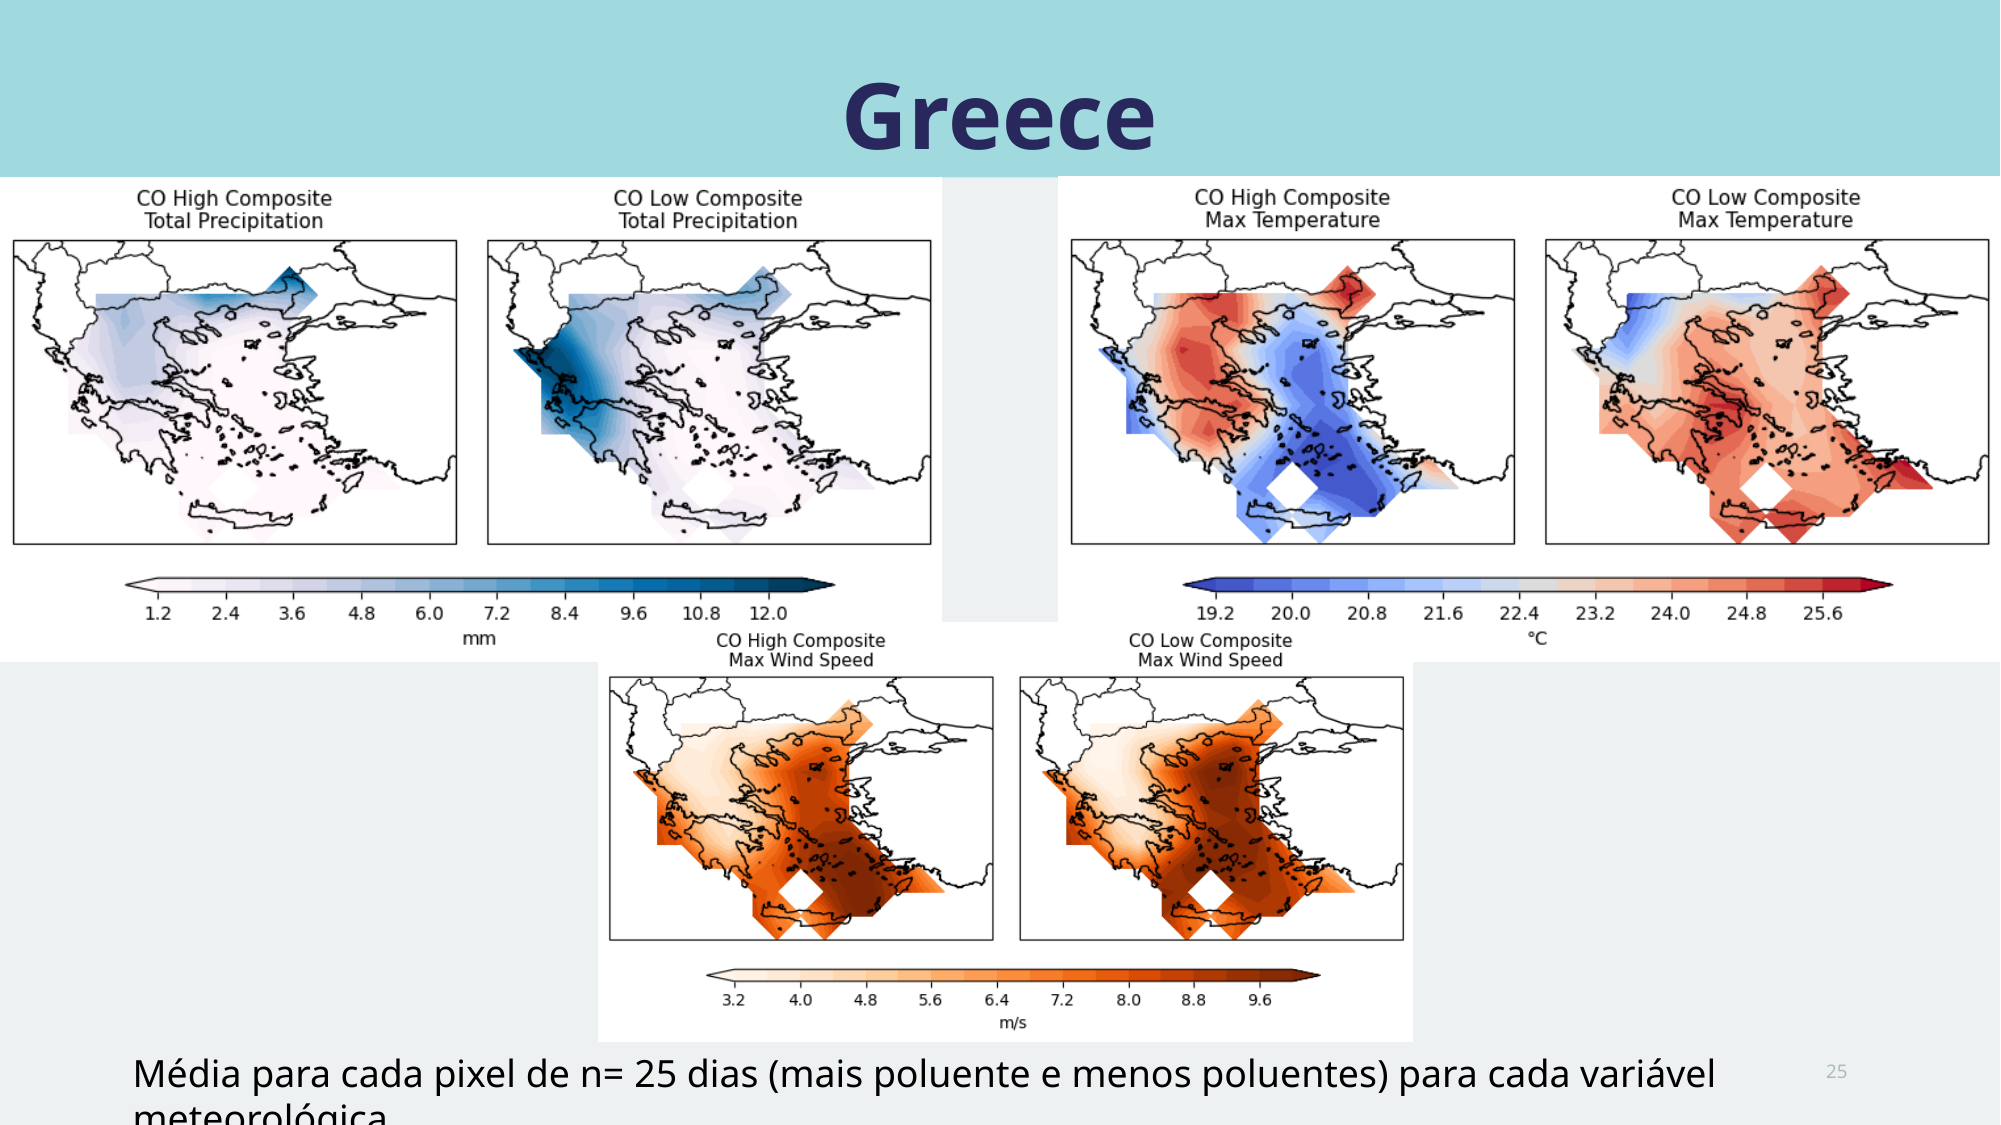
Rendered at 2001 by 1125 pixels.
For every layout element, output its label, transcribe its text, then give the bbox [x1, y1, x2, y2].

slide_number 25 [1837, 1042, 1863, 1103]
title Greece [399, 42, 1601, 178]
picture [0, 176, 2000, 1042]
text_box Média para cada pixel de n= 25 dias (mais poluente e menos poluentes) para cada variável meteorológica [117, 1042, 1837, 1125]
